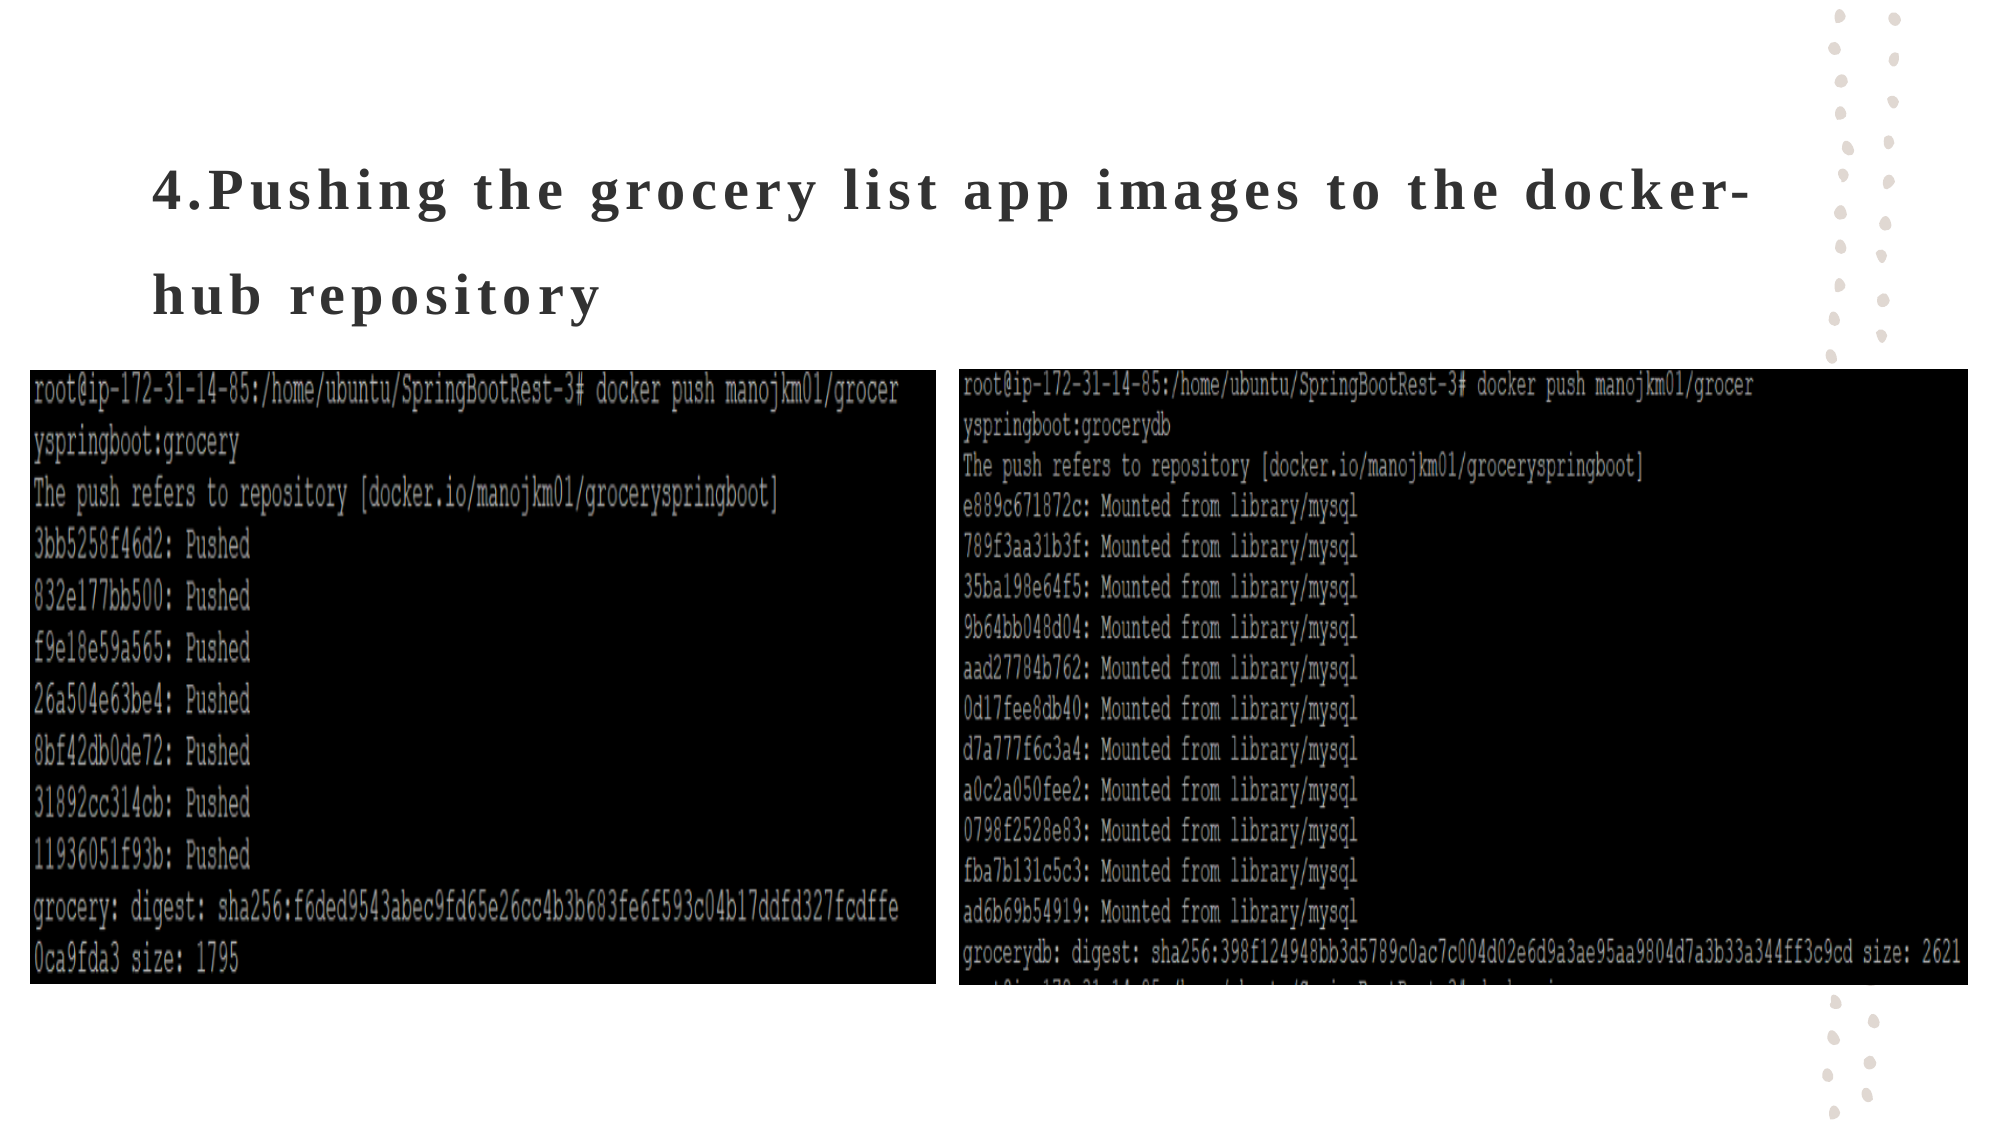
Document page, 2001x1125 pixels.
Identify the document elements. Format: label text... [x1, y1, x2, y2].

text_box 4.Pushing the grocery list app images to the docker-hub repository [137, 159, 1800, 334]
picture [30, 369, 936, 985]
picture [958, 369, 1968, 985]
